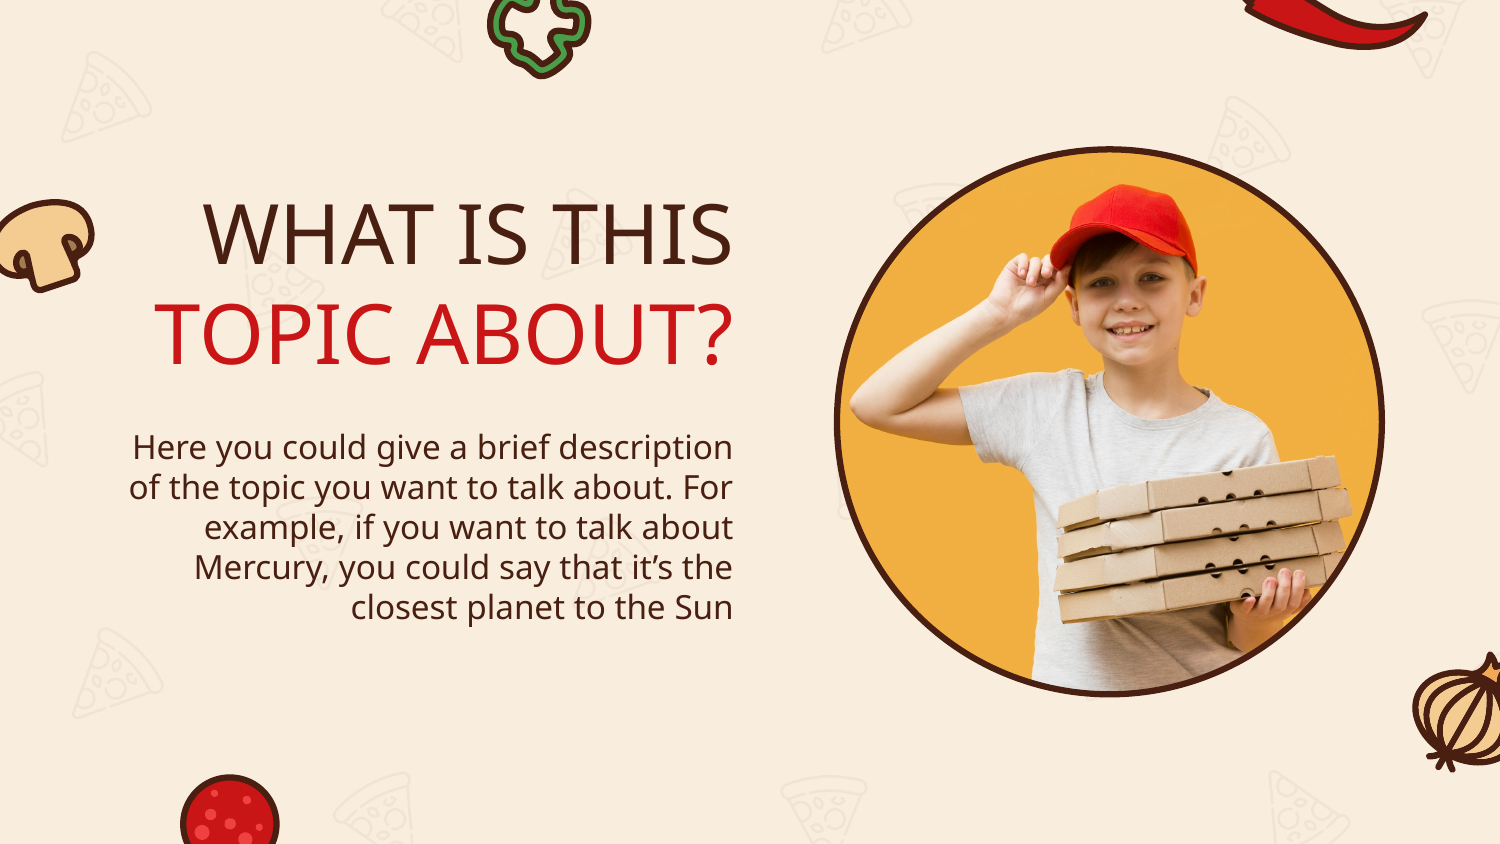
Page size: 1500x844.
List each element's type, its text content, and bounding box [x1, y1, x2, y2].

picture [506, 0, 573, 60]
subtitle Here you could give a brief description of the topic you want to talk about. For example, if you want to talk about Mercury, you could say that it’s the closest planet to the Sun [118, 385, 735, 667]
picture [0, 0, 1500, 844]
title WHAT IS THIS TOPIC ABOUT? [151, 176, 735, 385]
